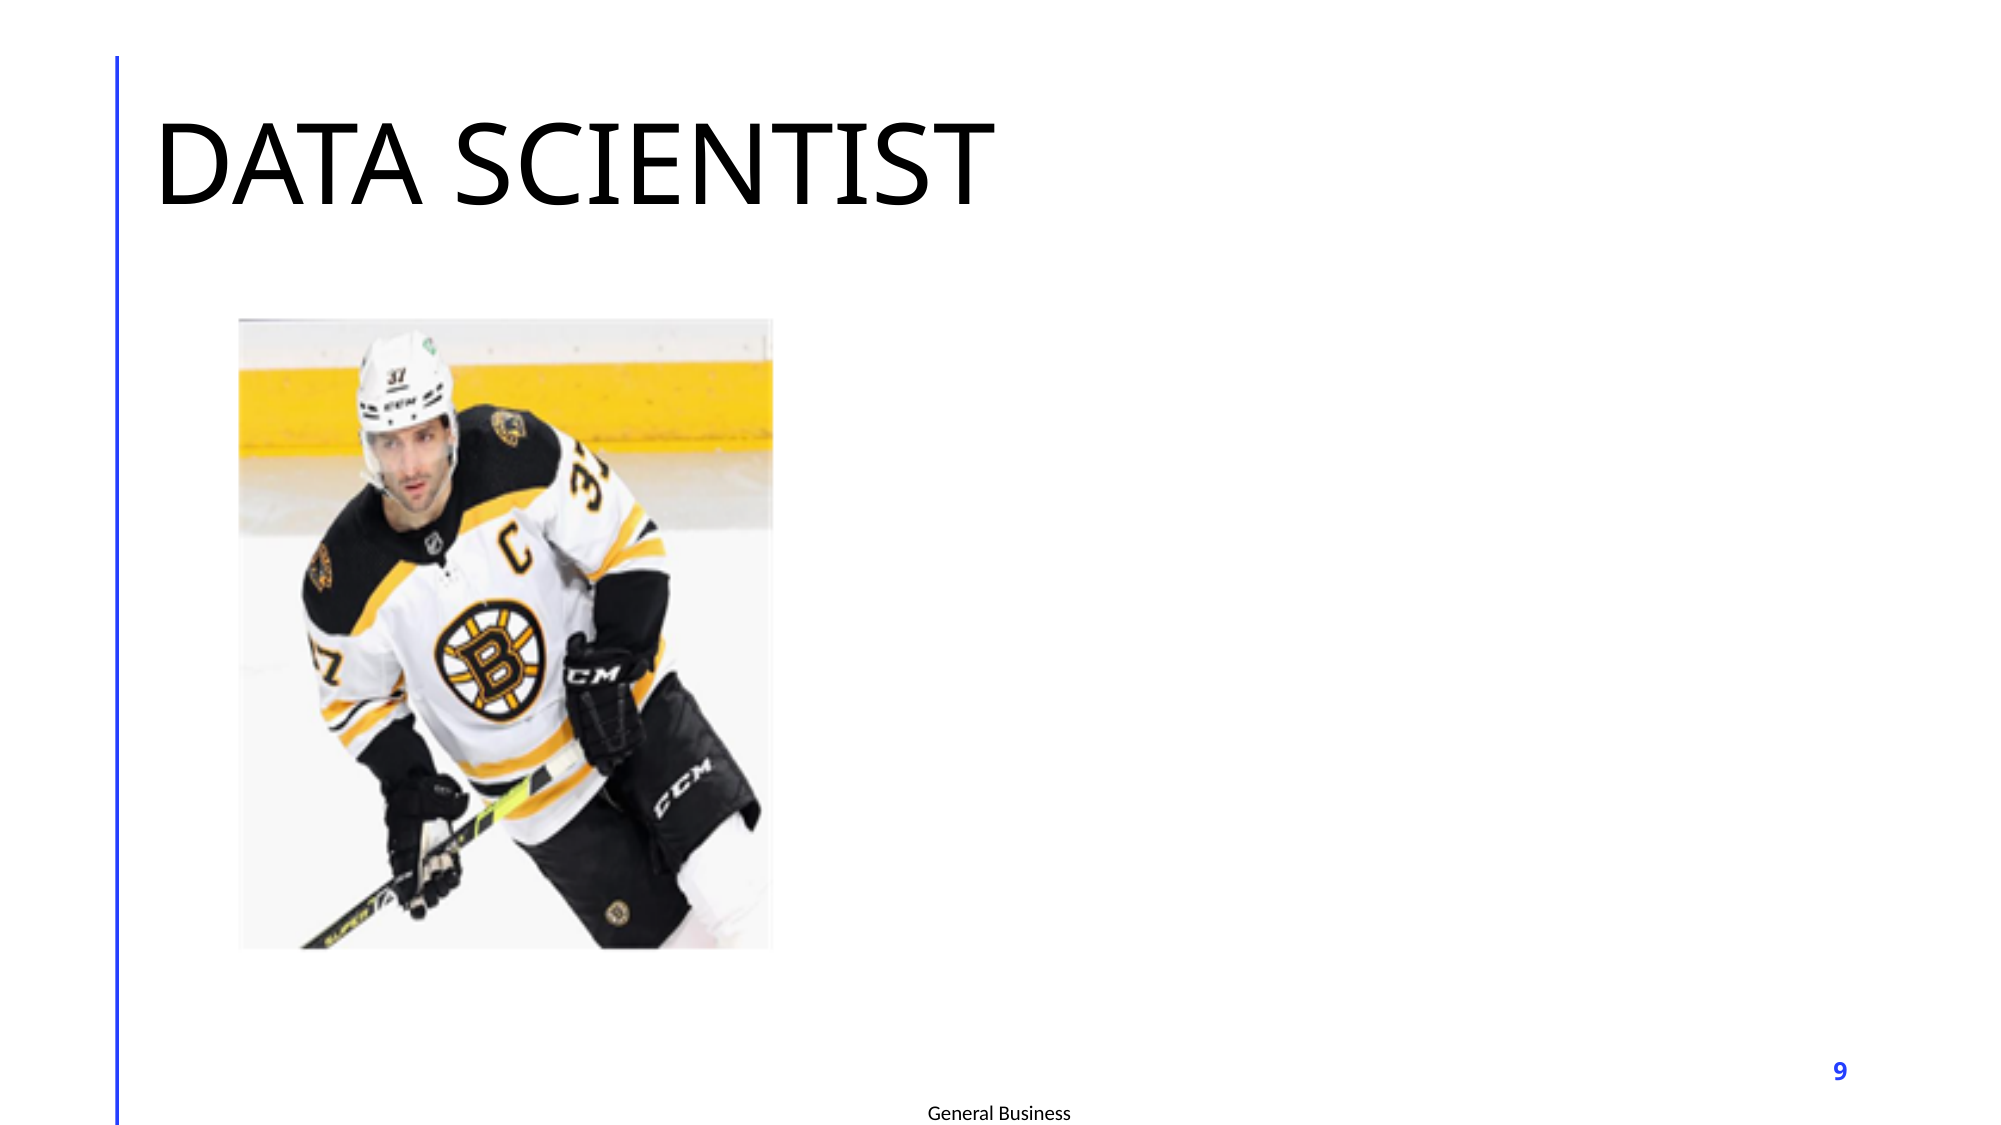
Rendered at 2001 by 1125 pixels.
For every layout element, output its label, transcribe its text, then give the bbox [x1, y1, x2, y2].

title DATA SCIENTIST [137, 59, 1863, 278]
slide_number 9 [1412, 1042, 1863, 1103]
chart [237, 317, 776, 958]
